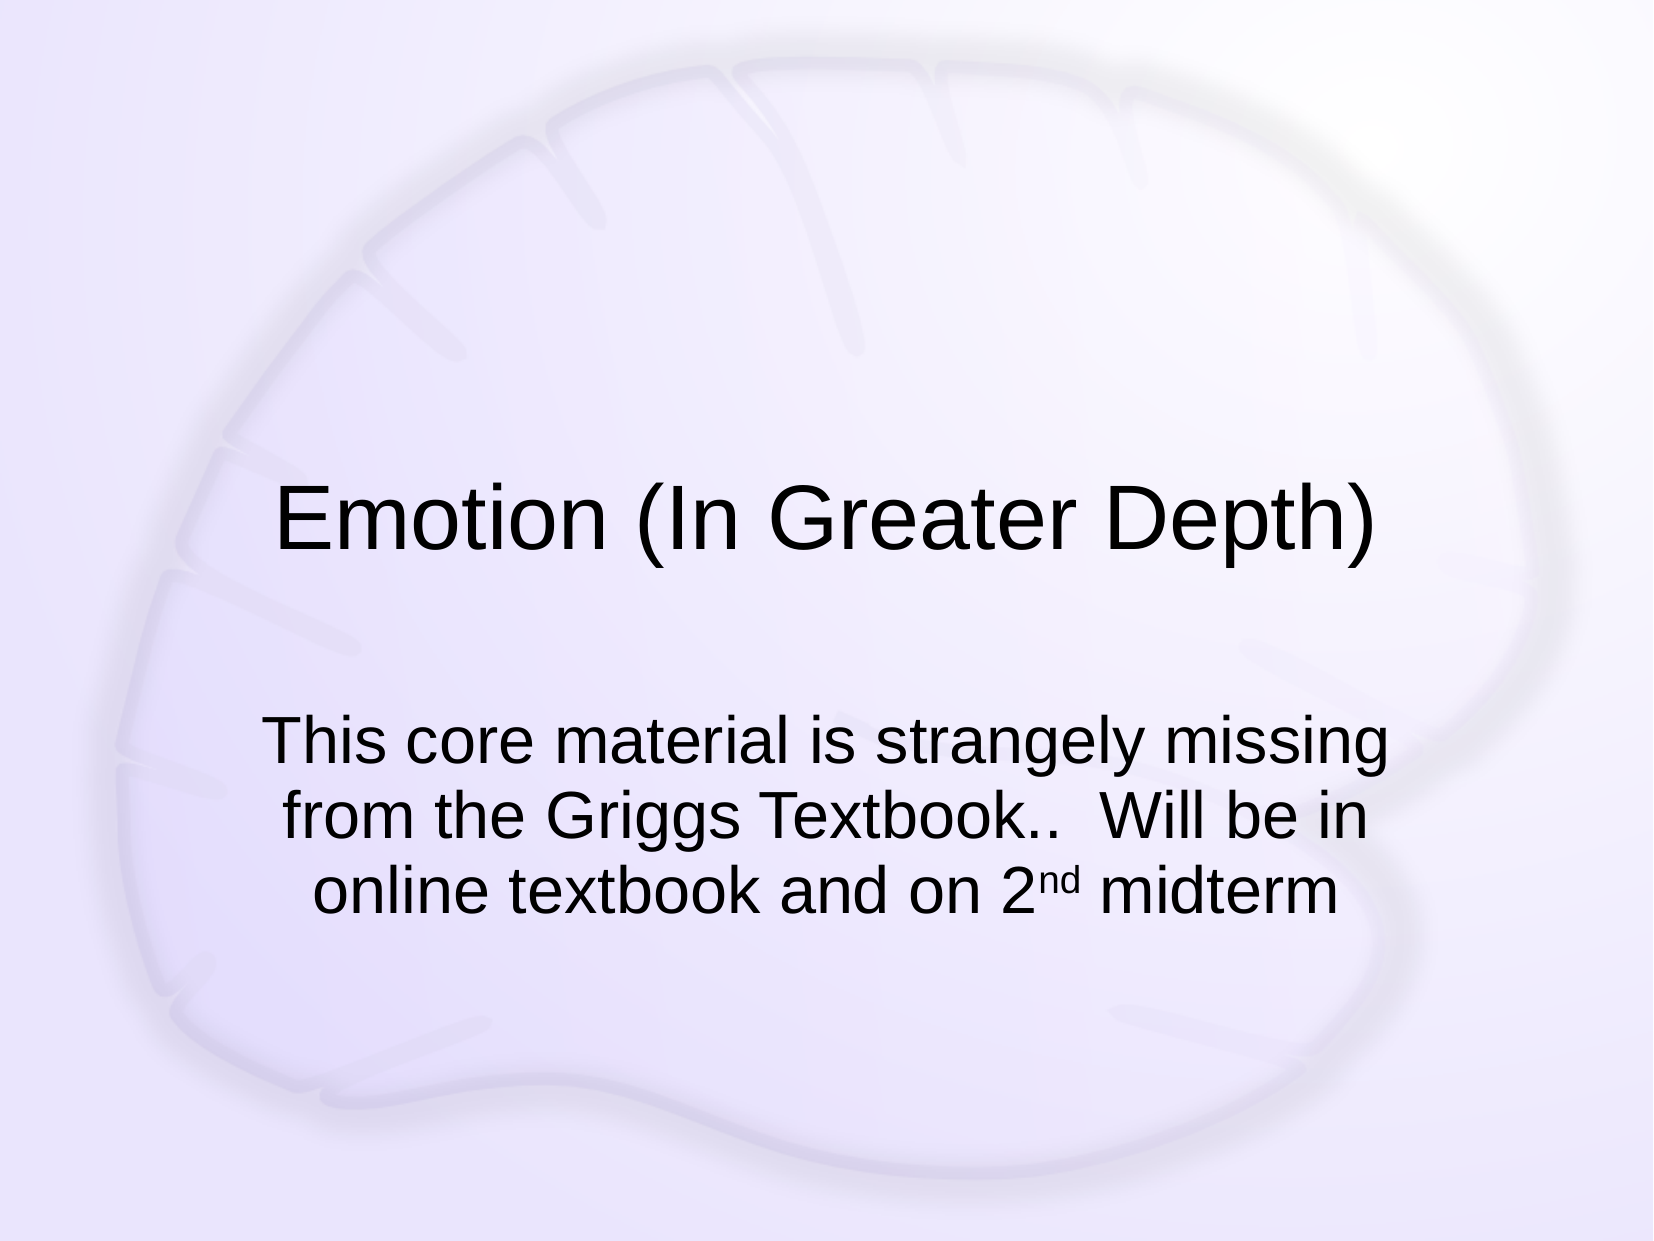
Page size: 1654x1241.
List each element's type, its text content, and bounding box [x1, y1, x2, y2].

subtitle This core material is strangely missing from the Griggs Textbook.. Will be in online textbook and on 2nd midterm [247, 702, 1406, 1021]
title Emotion (In Greater Depth) [123, 385, 1530, 652]
picture [0, 0, 1654, 1241]
